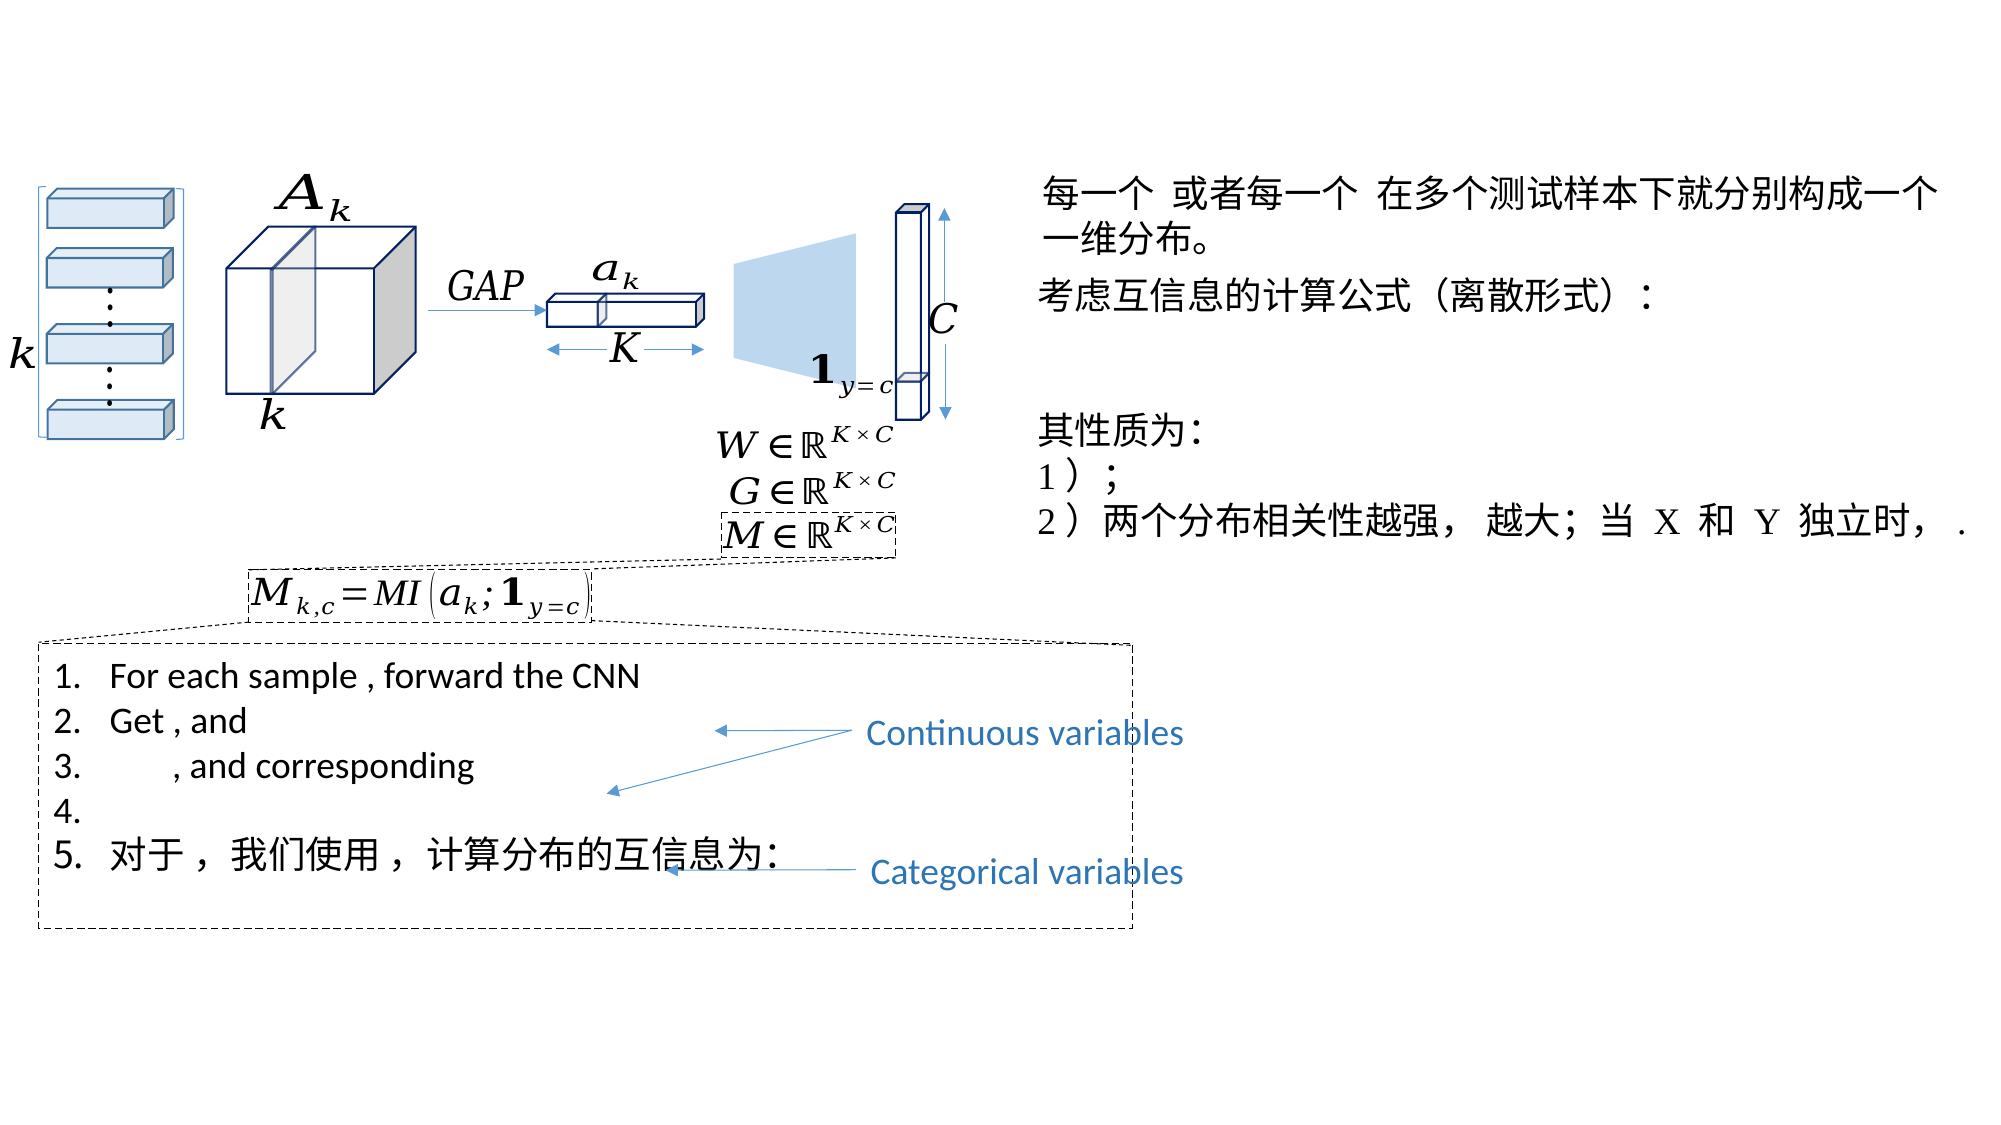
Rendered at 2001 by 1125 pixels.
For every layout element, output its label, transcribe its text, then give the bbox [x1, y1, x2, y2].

text_box [269, 225, 317, 395]
text_box [225, 225, 312, 395]
text_box [894, 203, 931, 380]
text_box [591, 557, 896, 569]
text_box Continuous variables [851, 700, 1226, 761]
text_box [732, 232, 857, 390]
text_box [274, 225, 417, 395]
text_box [38, 186, 47, 438]
text_box [47, 323, 174, 365]
text_box [46, 398, 175, 441]
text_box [591, 620, 1133, 646]
text_box Categorical variables [855, 839, 1230, 900]
text_box [894, 374, 931, 421]
text_box [47, 247, 174, 289]
text_box [596, 292, 608, 328]
text_box [175, 188, 185, 440]
text_box [47, 187, 175, 229]
text_box [894, 371, 931, 383]
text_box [38, 622, 249, 643]
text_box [248, 558, 721, 570]
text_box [606, 730, 852, 794]
text_box [600, 292, 706, 328]
text_box [545, 292, 605, 328]
